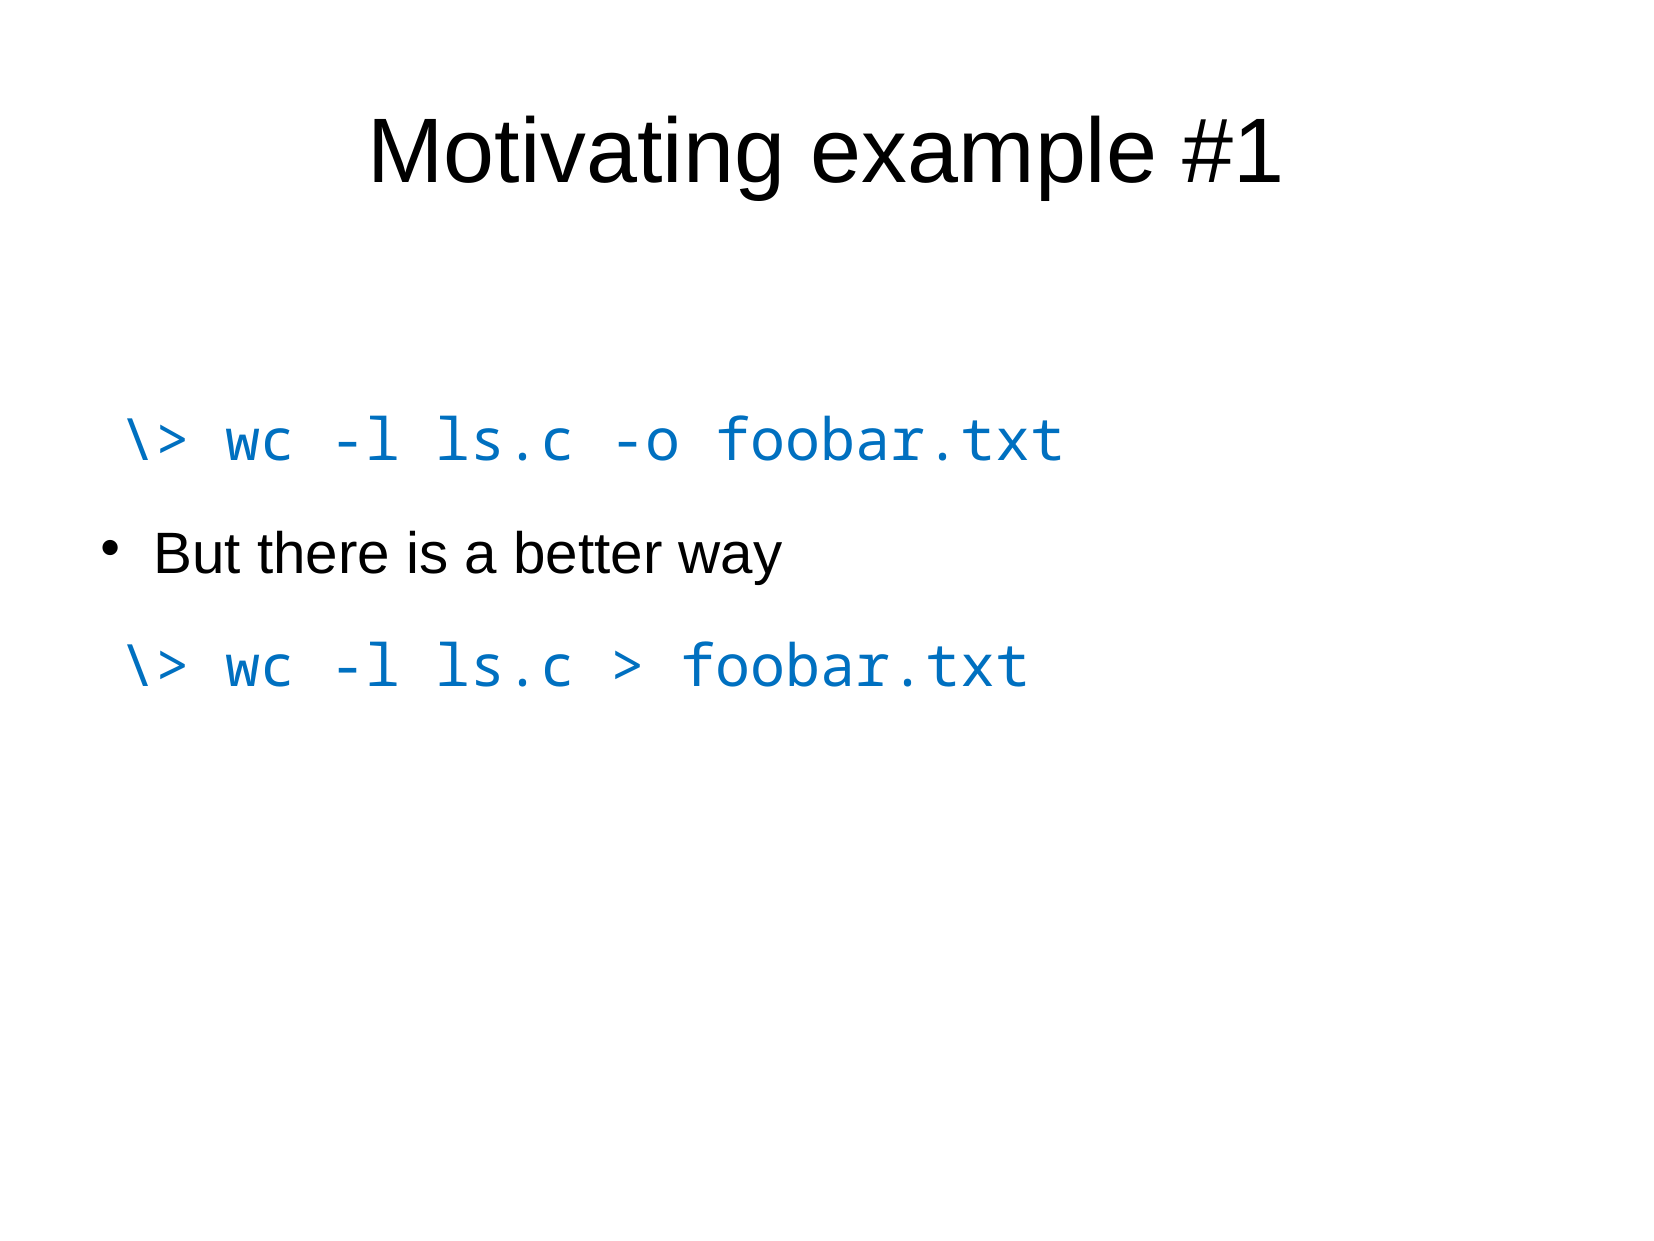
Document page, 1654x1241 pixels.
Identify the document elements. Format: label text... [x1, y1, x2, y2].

title Motivating example #1 [82, 49, 1571, 257]
list \> wc -l ls.c -o foobar.txt But there is a better way \> wc -l ls.c > foobar.txt [82, 290, 1571, 1200]
